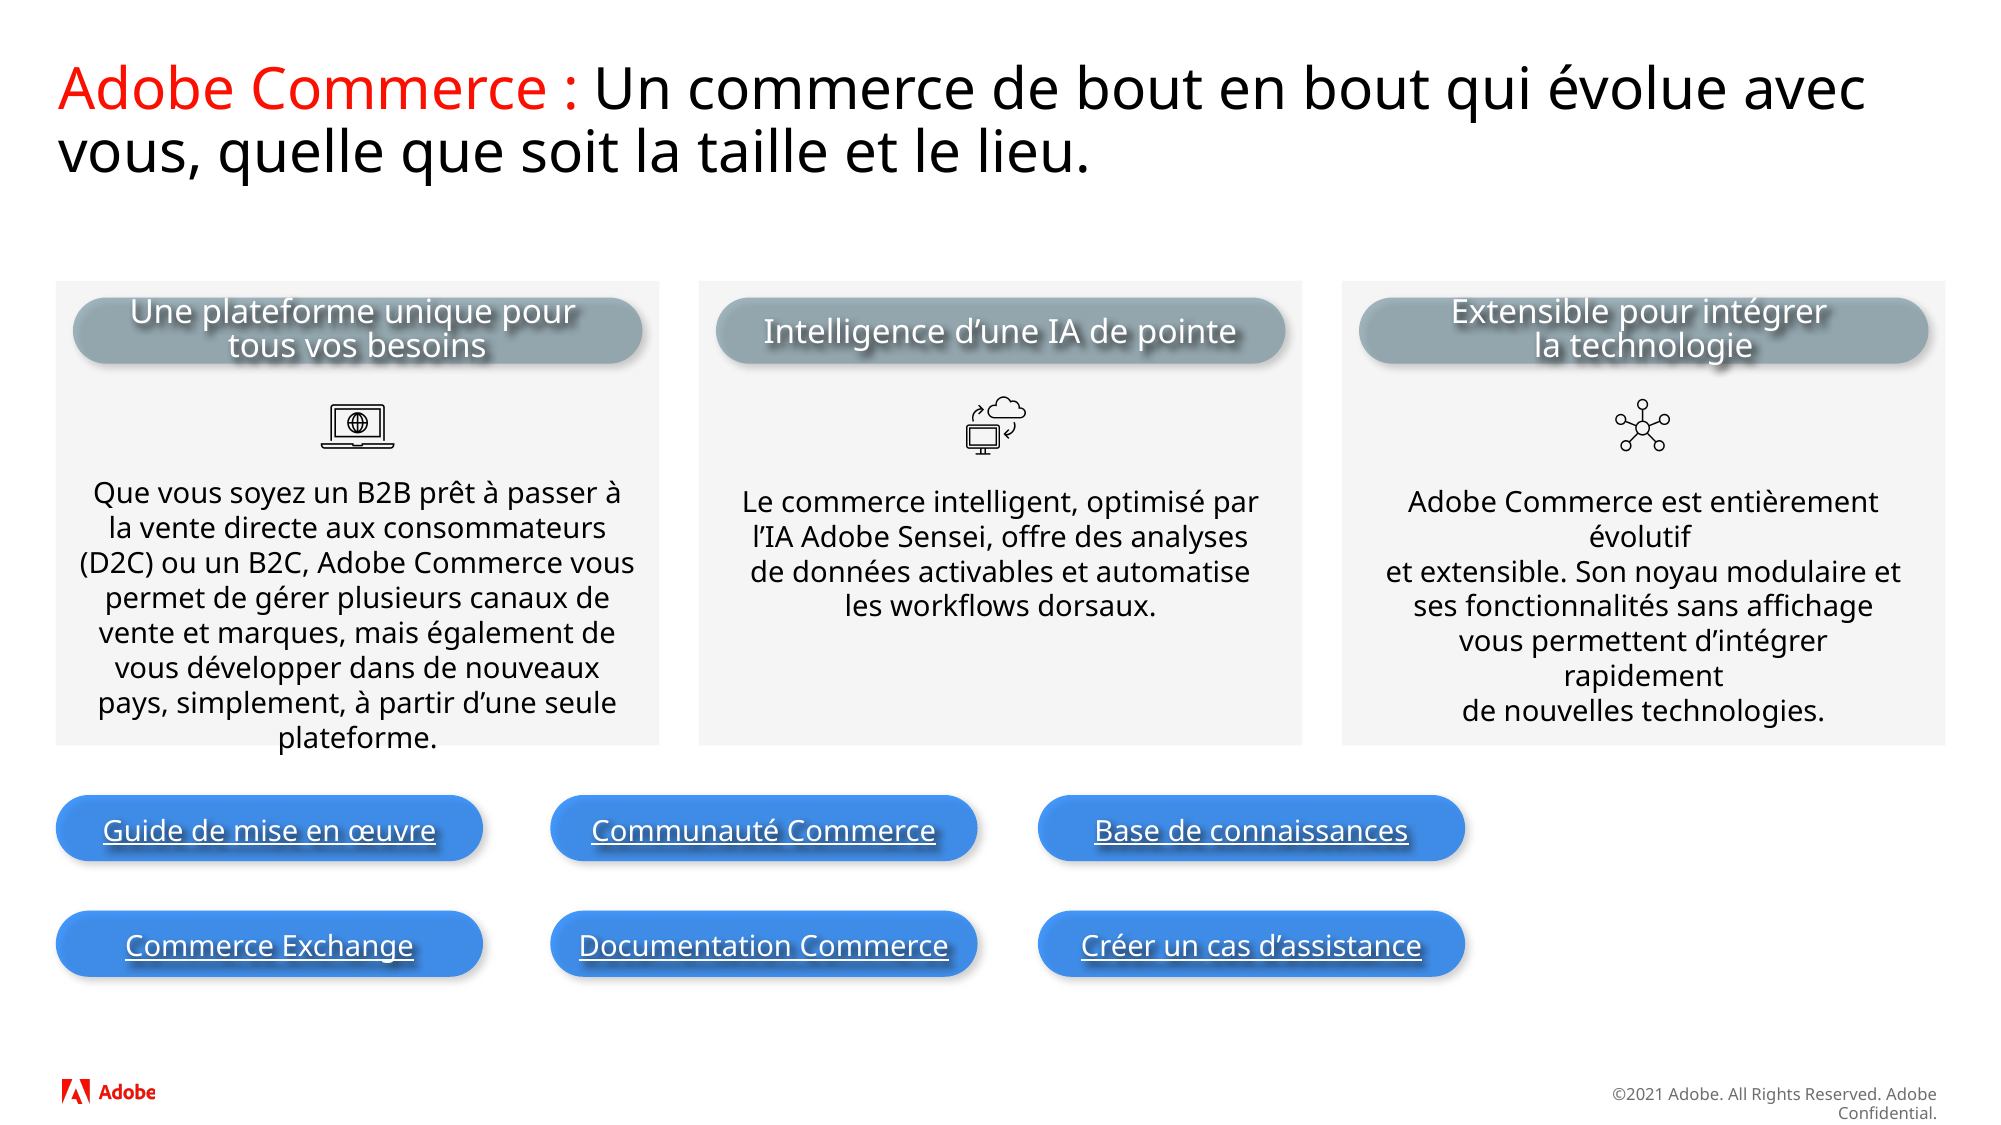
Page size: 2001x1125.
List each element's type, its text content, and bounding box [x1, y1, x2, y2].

text_box [1341, 280, 1946, 746]
picture [318, 387, 396, 465]
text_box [1359, 297, 1929, 364]
text_box Le commerce intelligent, optimisé par l’IA Adobe Sensei, offre des analyses de données activables et automatise les workflows dorsaux. [722, 475, 1279, 631]
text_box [72, 297, 643, 364]
text_box [698, 280, 1303, 746]
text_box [55, 910, 483, 977]
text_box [550, 910, 978, 977]
text_box Adobe Commerce est entièrement évolutif et extensible. Son noyau modulaire et ses fonctionnalités sans affichage vous permettent d’intégrer rapidement de nouvelles technologies. [1365, 475, 1922, 735]
text_box [55, 280, 660, 746]
text_box Que vous soyez un B2B prêt à passer à la vente directe aux consommateurs (D2C) ou un B2C, Adobe Commerce vous permet de gérer plusieurs canaux de vente et marques, mais également de vous développer dans de nouveaux pays, simplement, à partir d’une seule plateforme. [64, 467, 651, 762]
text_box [1037, 910, 1466, 977]
title Adobe Commerce : Un commerce de bout en bout qui évolue avec vous, quelle que soit la taille et le lieu. [51, 51, 1940, 158]
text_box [715, 297, 1286, 364]
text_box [550, 794, 978, 862]
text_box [55, 794, 483, 862]
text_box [1037, 794, 1466, 862]
picture [1607, 389, 1678, 461]
picture [959, 391, 1031, 462]
